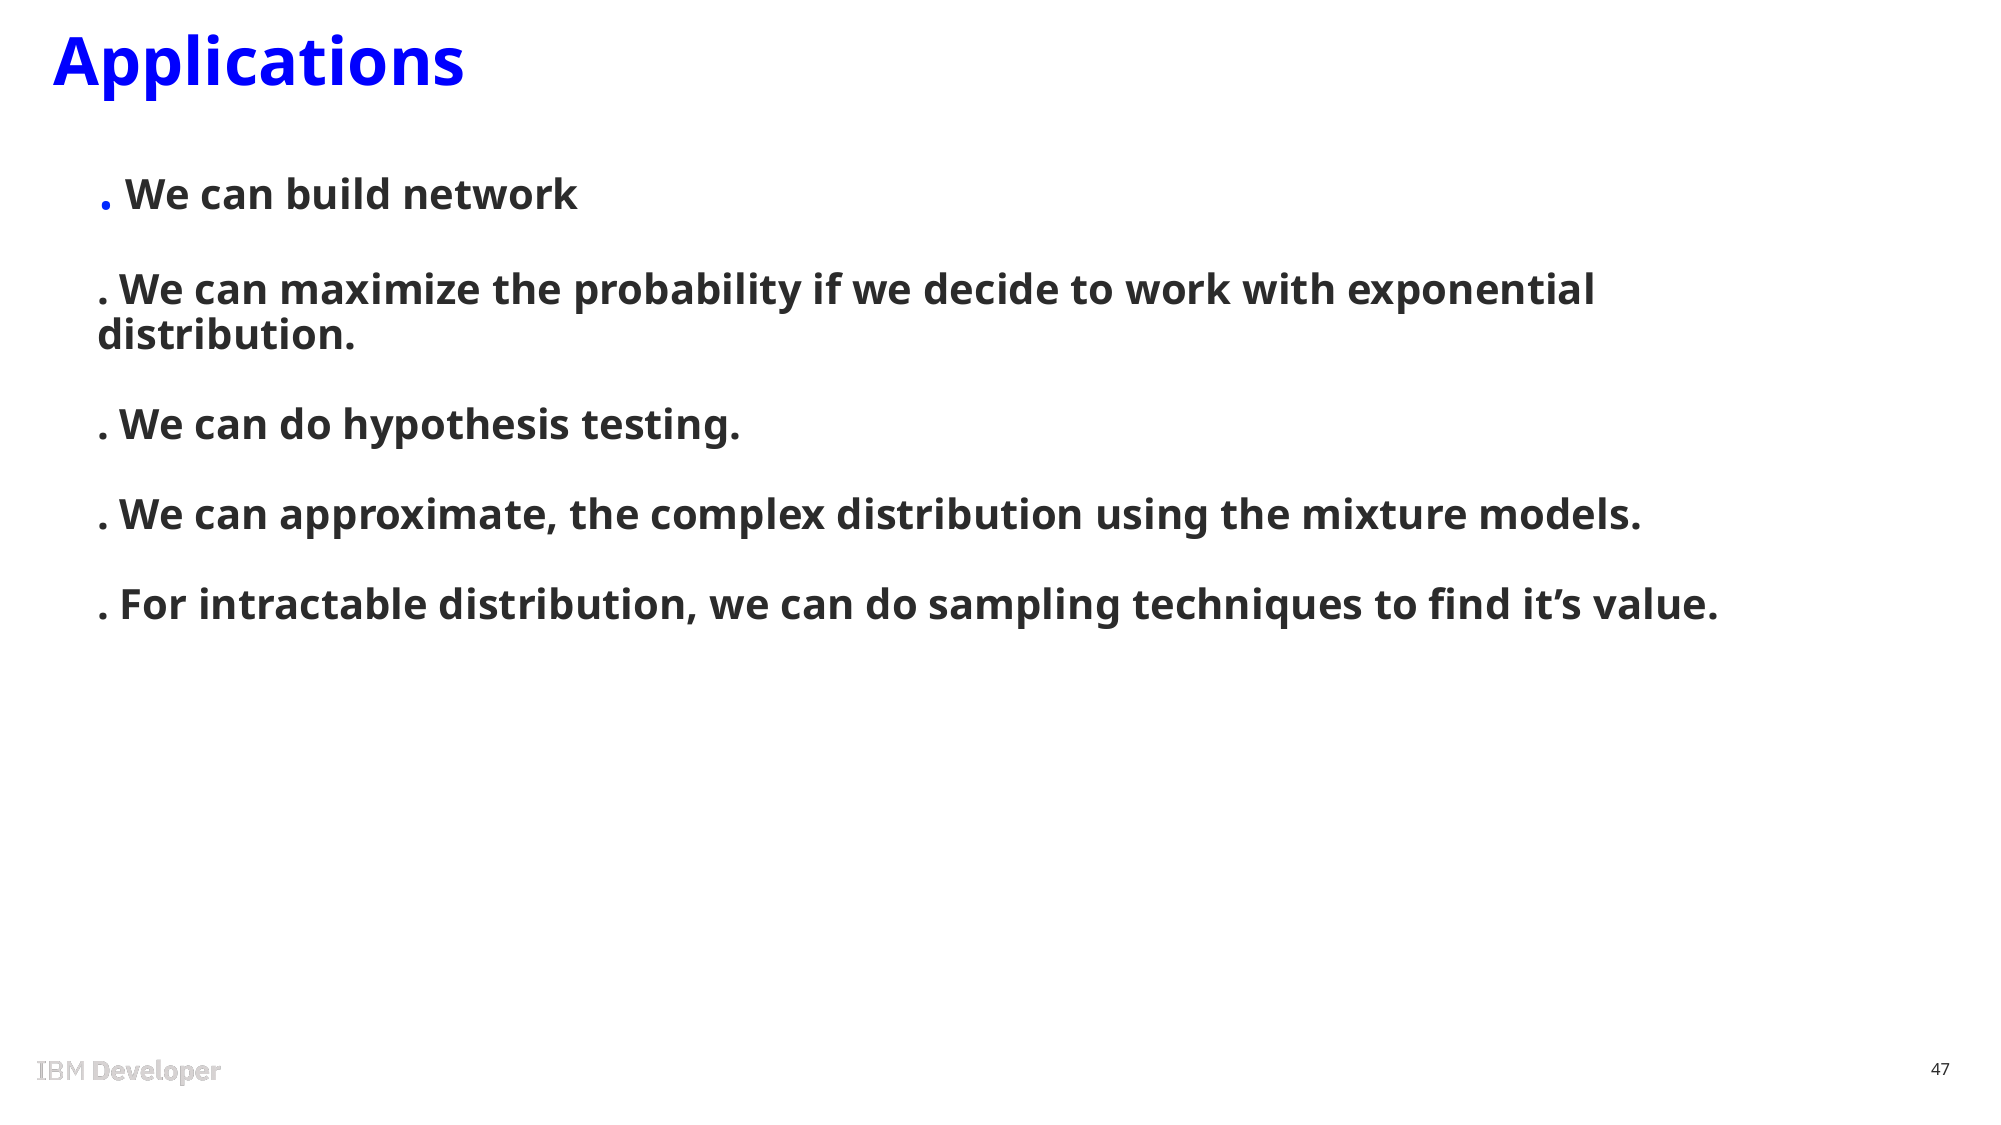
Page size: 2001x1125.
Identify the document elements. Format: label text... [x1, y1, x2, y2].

text_box . We can build network . We can maximize the probability if we decide to work with exponential distribution. . We can do hypothesis testing. . We can approximate, the complex distribution using the mixture models. . For intractable distribution, we can do sampling techniques to find it’s value. [97, 151, 1867, 1056]
slide_number 47 [1500, 1055, 1950, 1086]
title Applications [53, 27, 1708, 112]
